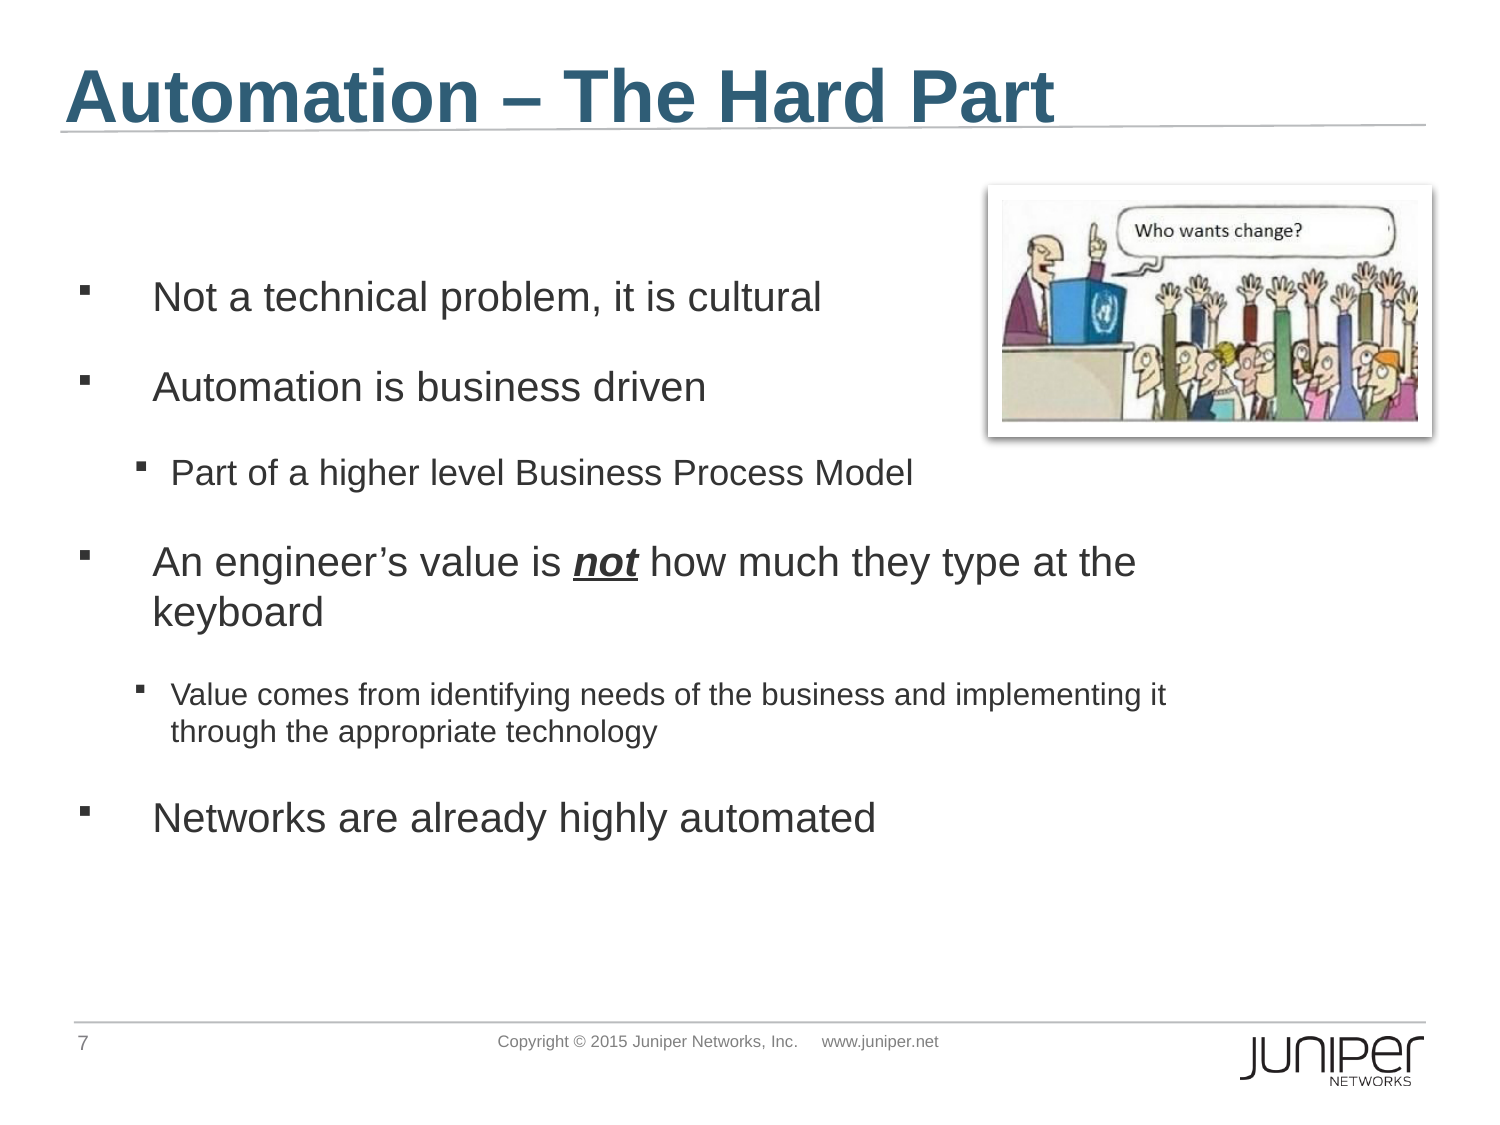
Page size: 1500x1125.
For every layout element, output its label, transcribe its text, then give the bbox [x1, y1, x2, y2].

picture [1001, 199, 1419, 423]
title Automation – The Hard Part [50, 50, 1400, 120]
list Not a technical problem, it is cultural Automation is business driven Part of a higher level Business Process Model An engineer’s value is not how much they type at the keyboard Value comes from identifying needs of the business and implementing it through the appropriate technology Networks are already highly automated [62, 262, 1256, 860]
picture [1240, 1036, 1424, 1086]
